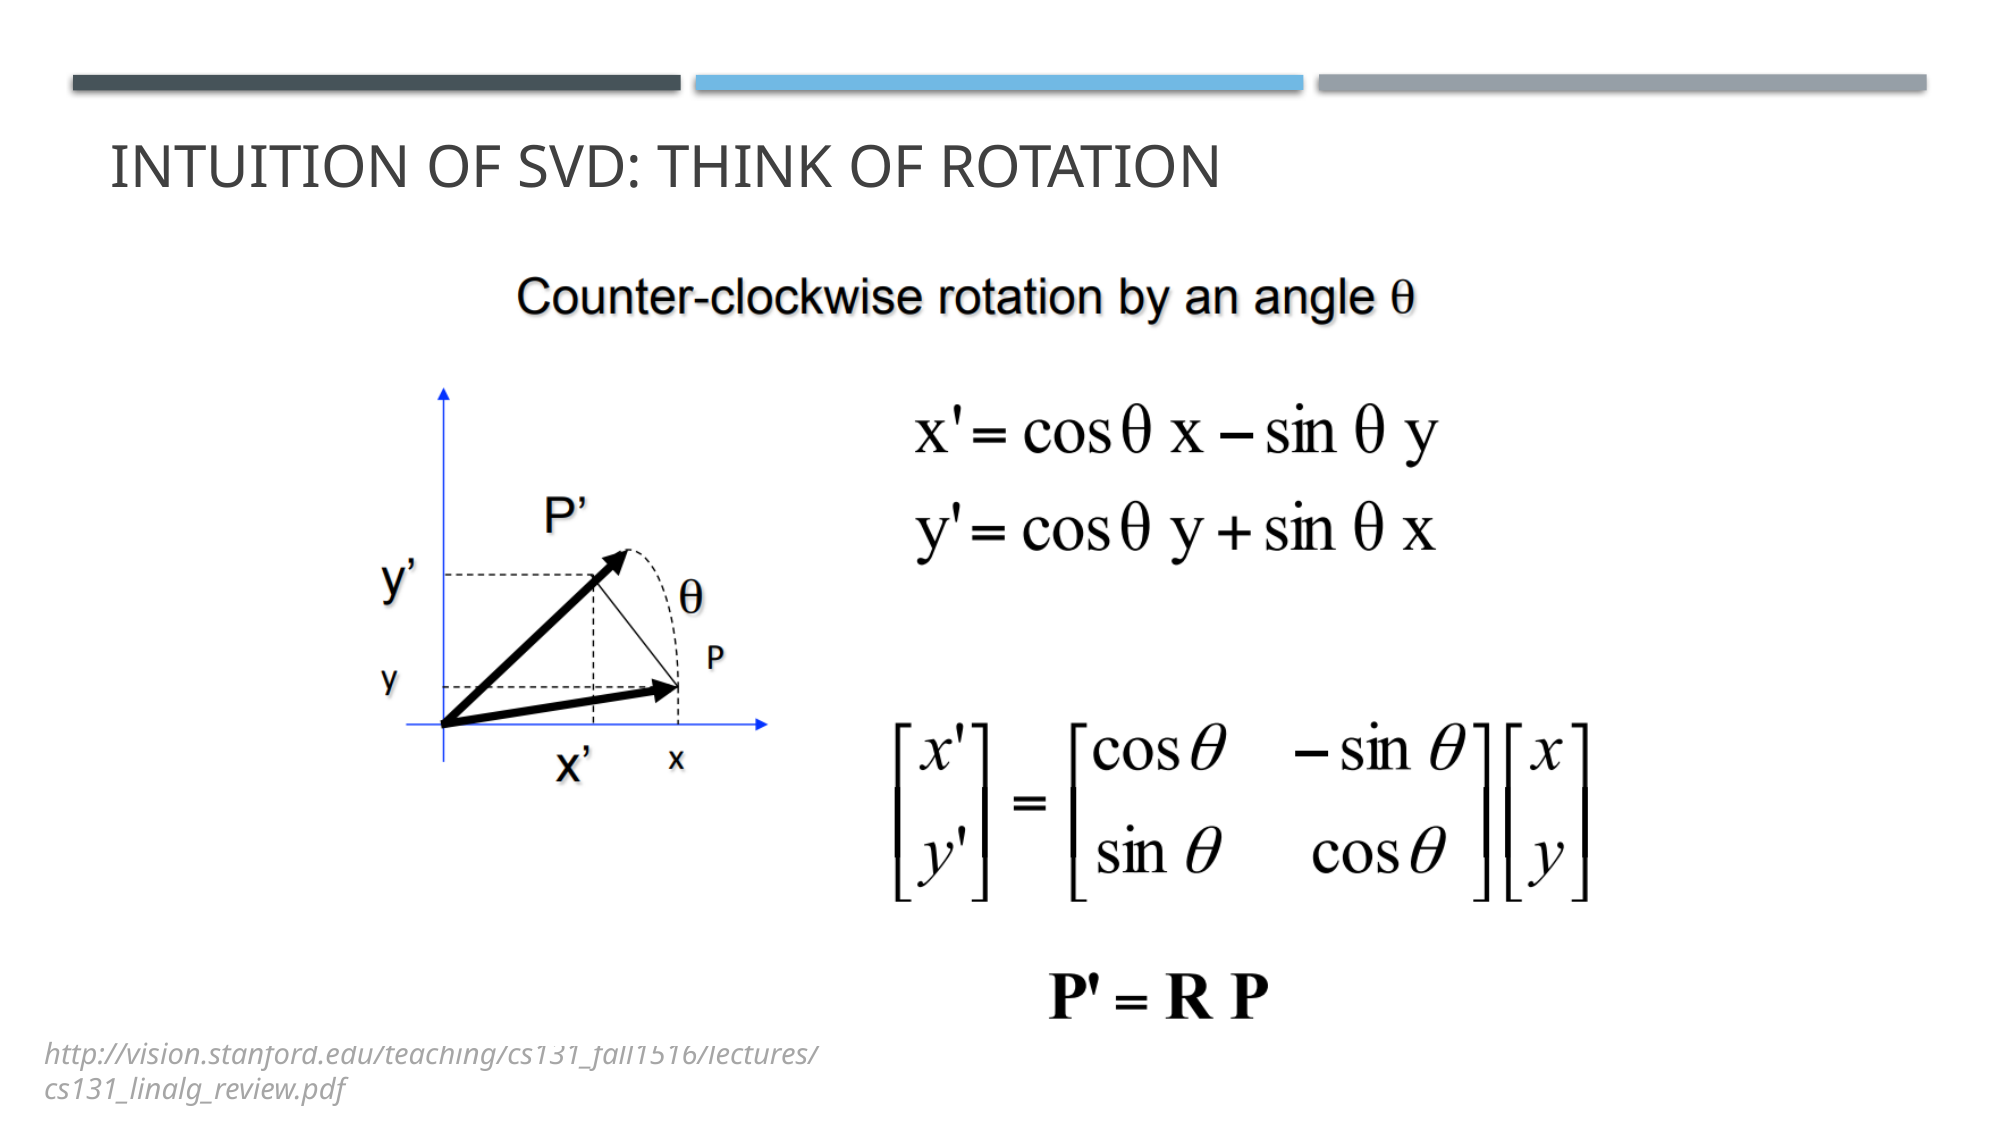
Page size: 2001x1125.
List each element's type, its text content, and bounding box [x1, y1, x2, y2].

title INTUITION OF SVD: THINK OF ROTATION [95, 11, 1905, 207]
text_box http://vision.stanford.edu/teaching/cs131_fall1516/lectures/cs131_linalg_review.pdf [29, 1027, 1030, 1113]
picture [255, 233, 1640, 1047]
